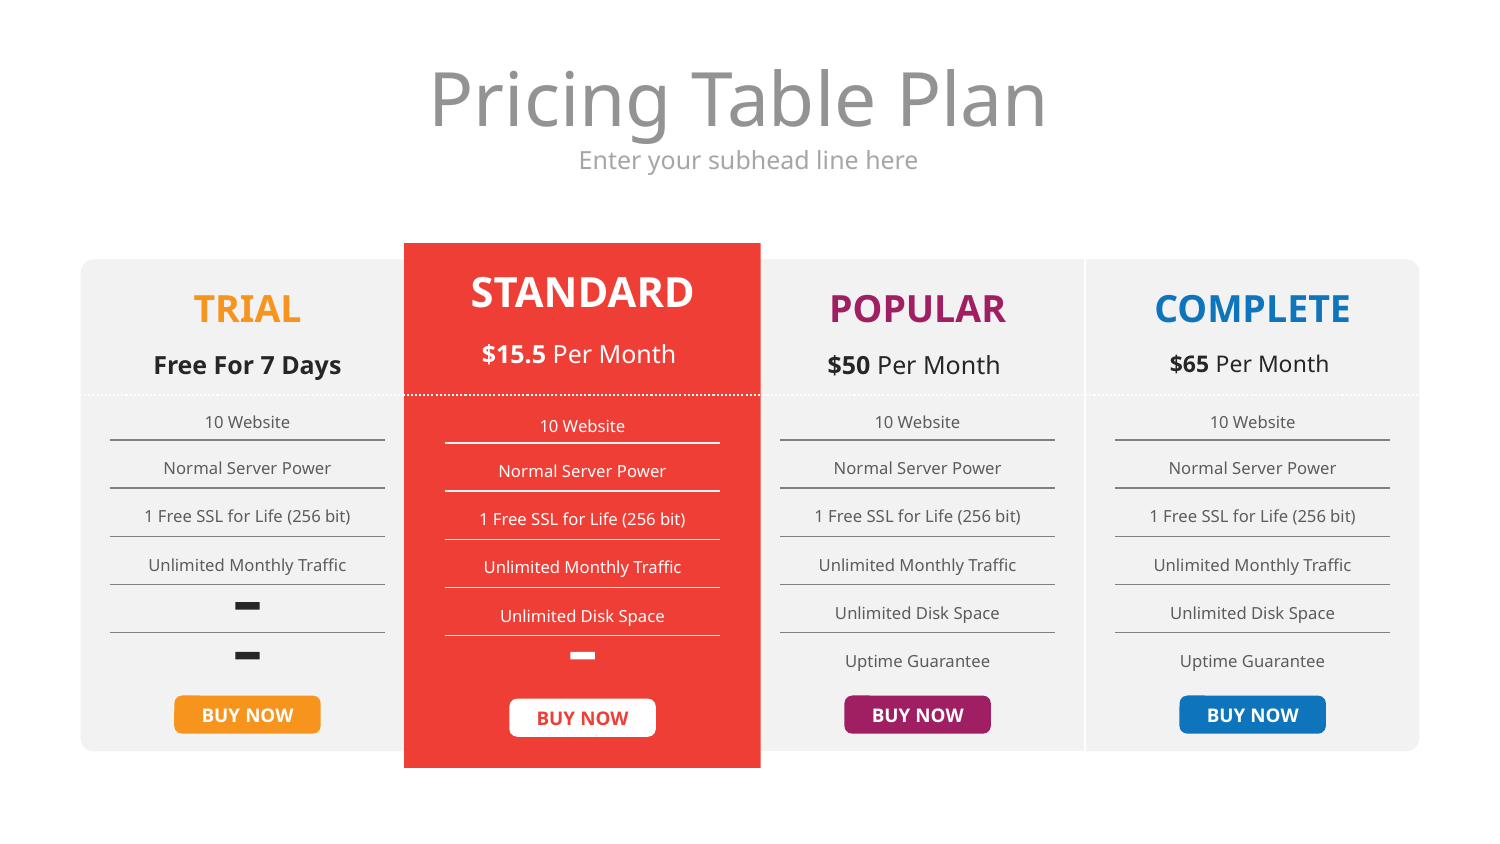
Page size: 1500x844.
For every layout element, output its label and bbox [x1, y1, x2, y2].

text_box [79, 243, 1421, 768]
list [62, 144, 1436, 174]
title [62, 55, 1436, 138]
